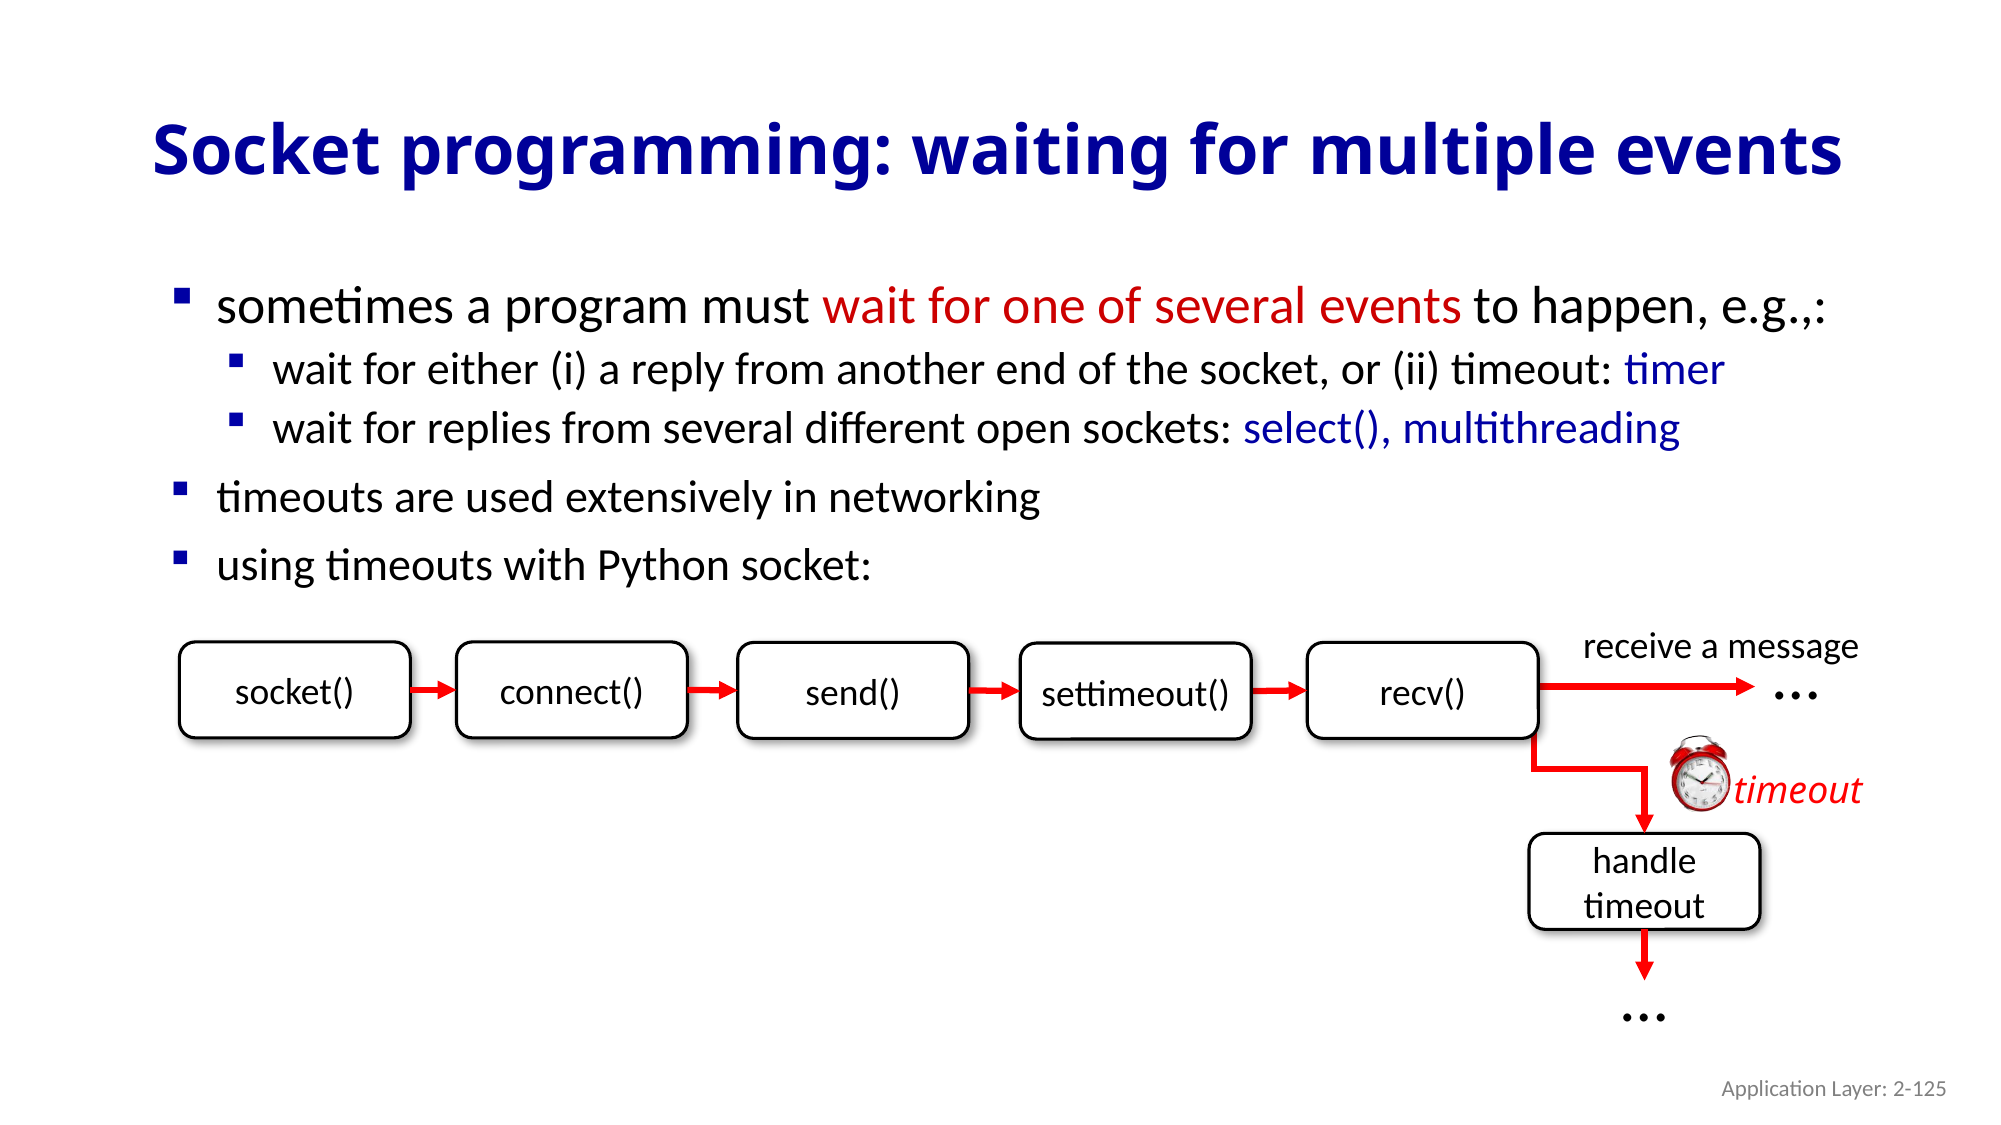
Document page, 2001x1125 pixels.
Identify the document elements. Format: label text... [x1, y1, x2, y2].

text_box socket() [178, 640, 410, 739]
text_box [1528, 721, 1877, 1044]
slide_number Application Layer: 2-125 [1512, 1056, 1963, 1117]
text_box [1529, 613, 1877, 721]
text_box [410, 641, 688, 738]
list sometimes a program must wait for one of several events to happen, e.g.,: wait for either (i) a reply from another end of the socket, or (ii) timeout: timer wait for replies from several different open sockets: select(), multithreading timeouts are used extensively in networking using timeouts with Python socket: [154, 269, 1901, 603]
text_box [1251, 642, 1539, 739]
title Socket programming: waiting for multiple events [137, 74, 1863, 221]
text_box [968, 643, 1252, 740]
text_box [687, 642, 969, 739]
